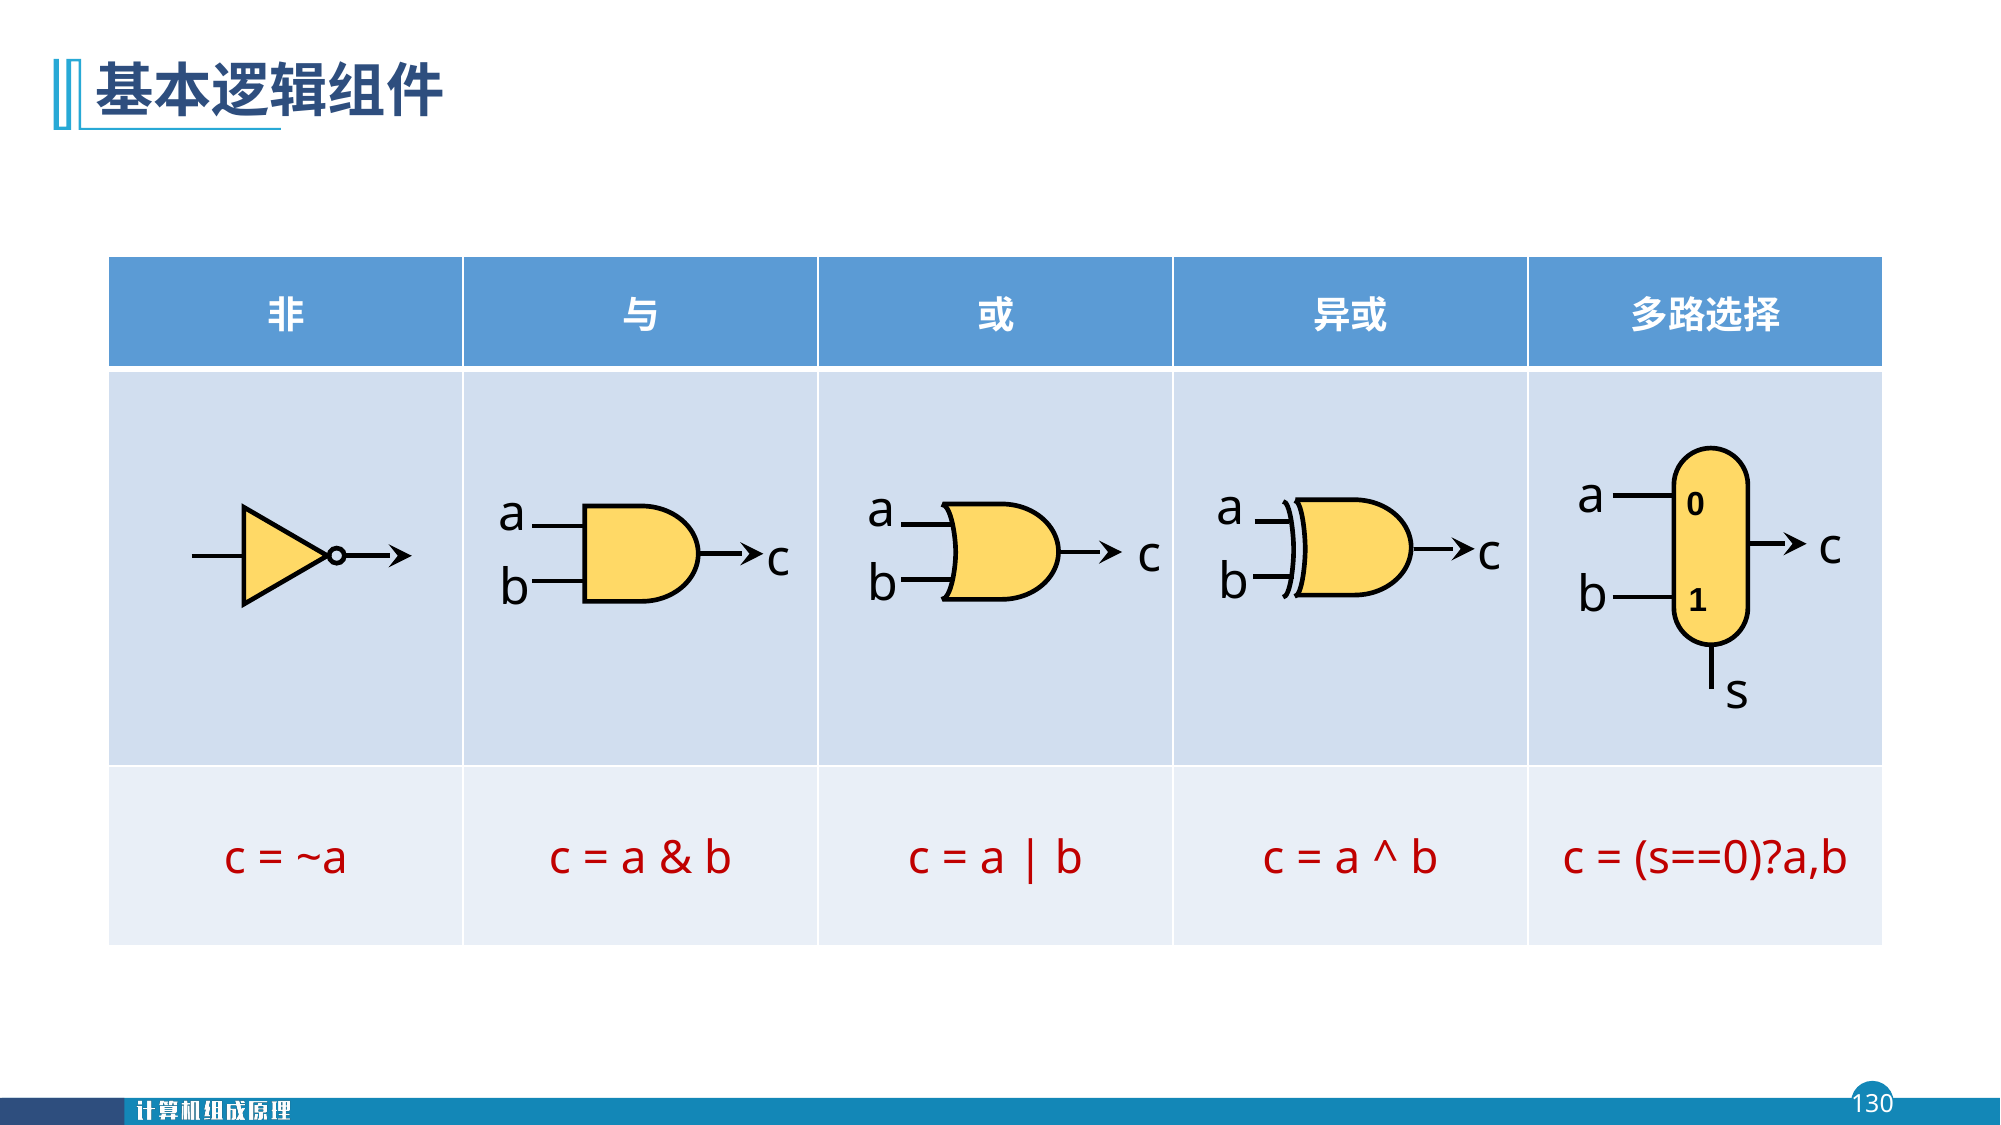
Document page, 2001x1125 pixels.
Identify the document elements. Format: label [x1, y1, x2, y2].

table_cell [1529, 372, 1882, 765]
text_box [1202, 466, 1509, 618]
table_header [109, 257, 462, 366]
table_cell [819, 372, 1172, 765]
title [80, 42, 545, 144]
table_header [819, 257, 1172, 366]
table_cell [1529, 767, 1882, 945]
table_header [464, 257, 817, 366]
table_cell [464, 767, 817, 945]
table_cell [1174, 372, 1527, 765]
table_cell [819, 767, 1172, 945]
table_cell [109, 372, 462, 765]
text_box [483, 472, 764, 623]
table_cell [109, 767, 462, 945]
table_cell [1174, 767, 1527, 945]
table_header [1529, 257, 1882, 366]
text_box [1562, 448, 1849, 728]
text_box [766, 513, 797, 586]
text_box [191, 507, 412, 605]
table_cell [464, 372, 817, 765]
table_header [1174, 257, 1527, 366]
text_box [852, 468, 1168, 620]
